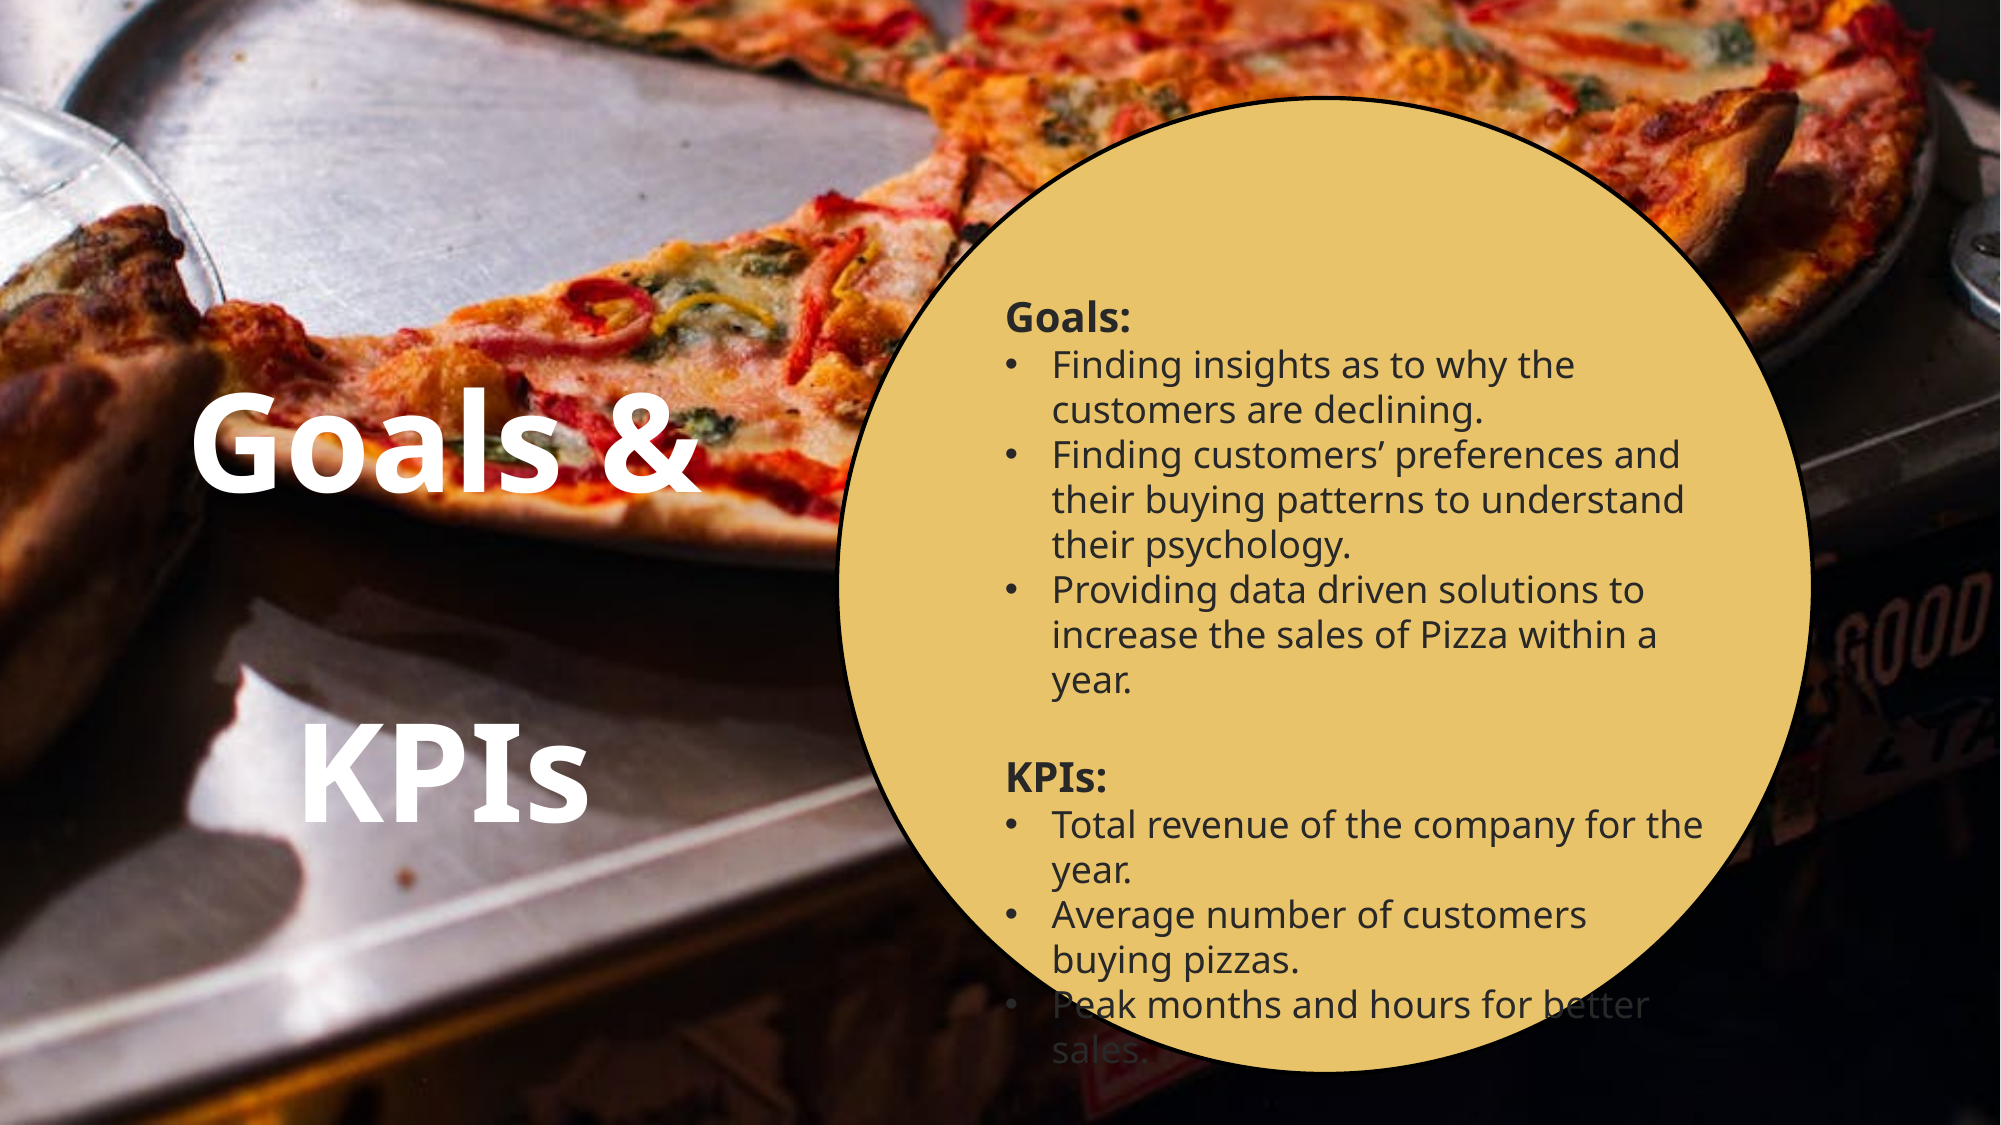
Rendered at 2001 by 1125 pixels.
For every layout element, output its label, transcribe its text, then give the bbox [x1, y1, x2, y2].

title Goals & KPIs [171, 347, 764, 731]
picture [0, 0, 2001, 1125]
text_box Goals: Finding insights as to why the customers are declining. Finding customers’ preferences and their buying patterns to understand their psychology. Providing data driven solutions to increase the sales of Pizza within a year. KPIs: Total revenue of the company for the year. Average number of customers buying pizzas. Peak months and hours for better sales. [990, 283, 1728, 1124]
